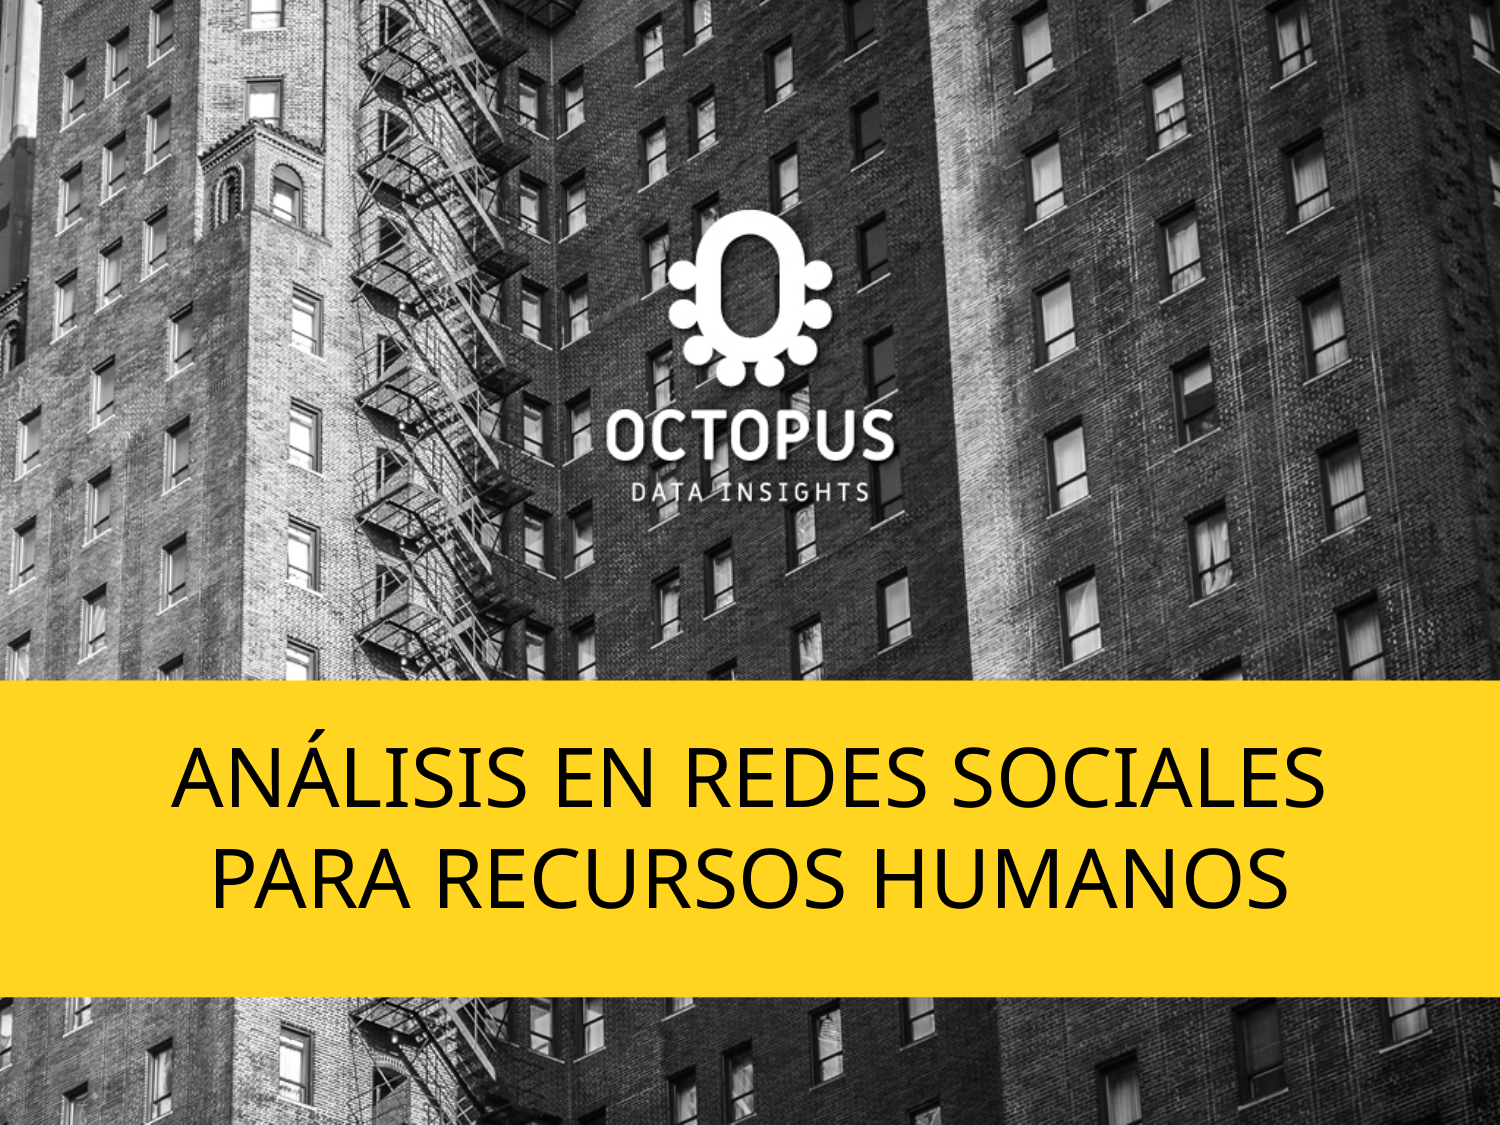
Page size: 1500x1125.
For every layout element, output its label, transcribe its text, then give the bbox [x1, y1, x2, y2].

picture [0, 937, 1500, 1125]
title ANÁLISIS EN REDES SOCIALES PARA RECURSOS HUMANOS [0, 718, 1500, 937]
picture [0, 0, 1500, 718]
